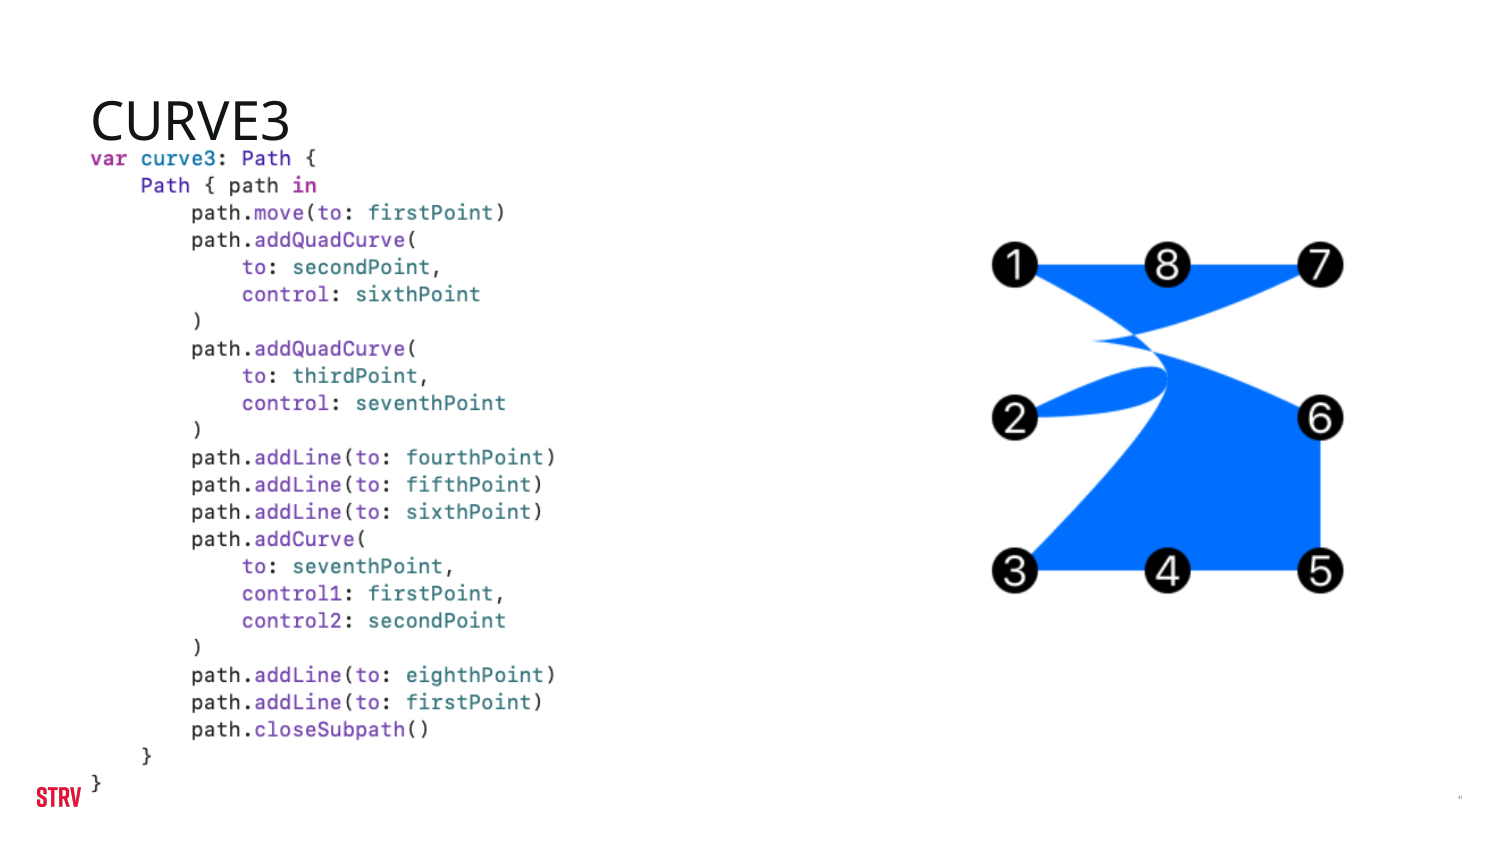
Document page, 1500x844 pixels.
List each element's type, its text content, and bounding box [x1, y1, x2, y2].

picture [37, 787, 81, 807]
picture [864, 164, 1476, 661]
slide_number ‹#› [1411, 779, 1478, 816]
title CURVE3 [0, 86, 1500, 140]
picture [86, 145, 598, 801]
